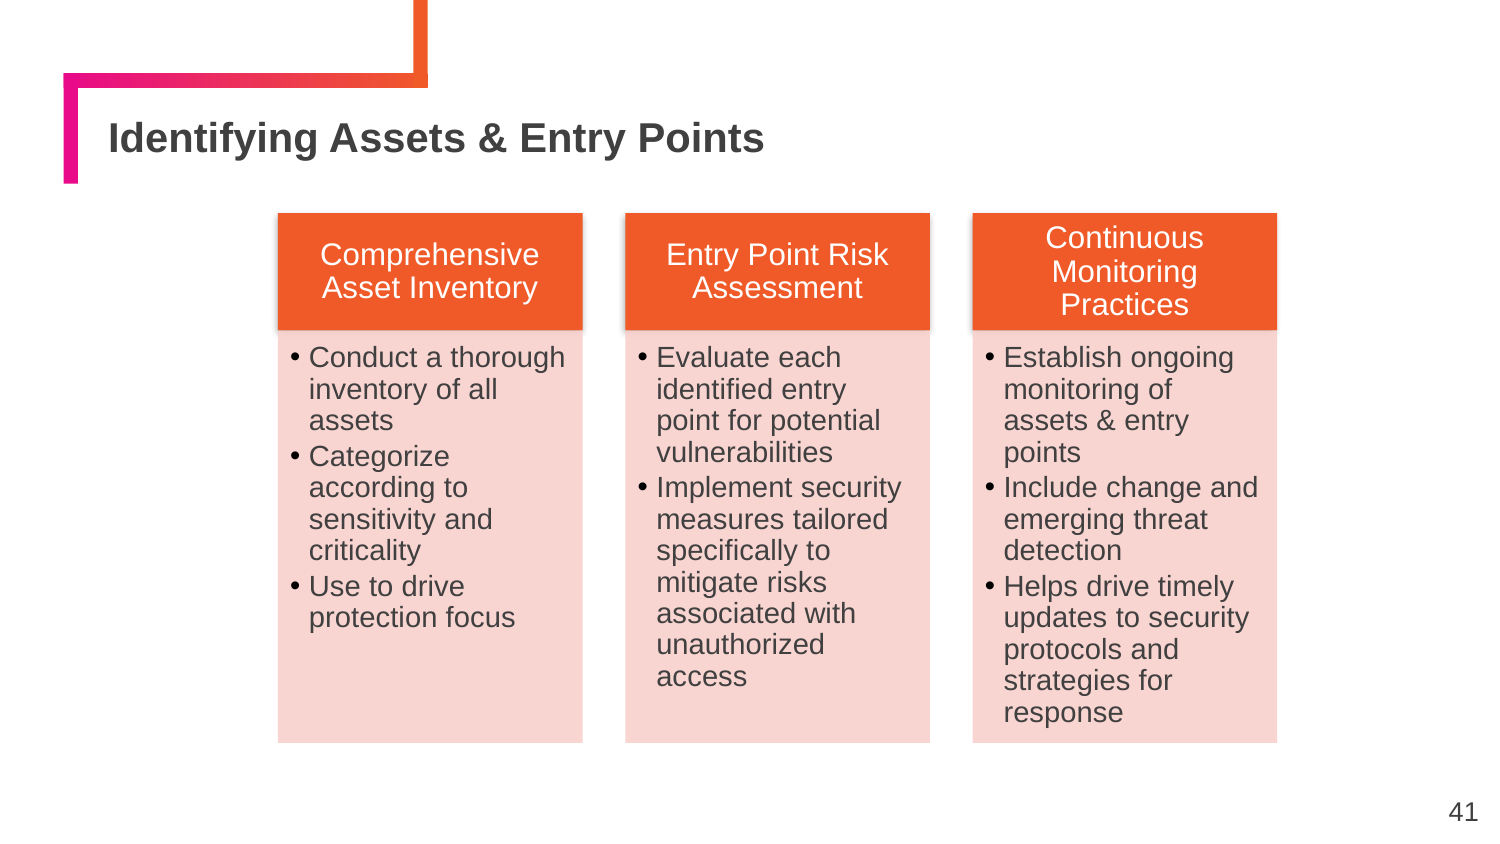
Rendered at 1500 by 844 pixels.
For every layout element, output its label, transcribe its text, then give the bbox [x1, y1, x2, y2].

slide_number 41 [1403, 779, 1494, 844]
title Identifying Assets & Entry Points [100, 117, 1455, 169]
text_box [277, 144, 1278, 812]
